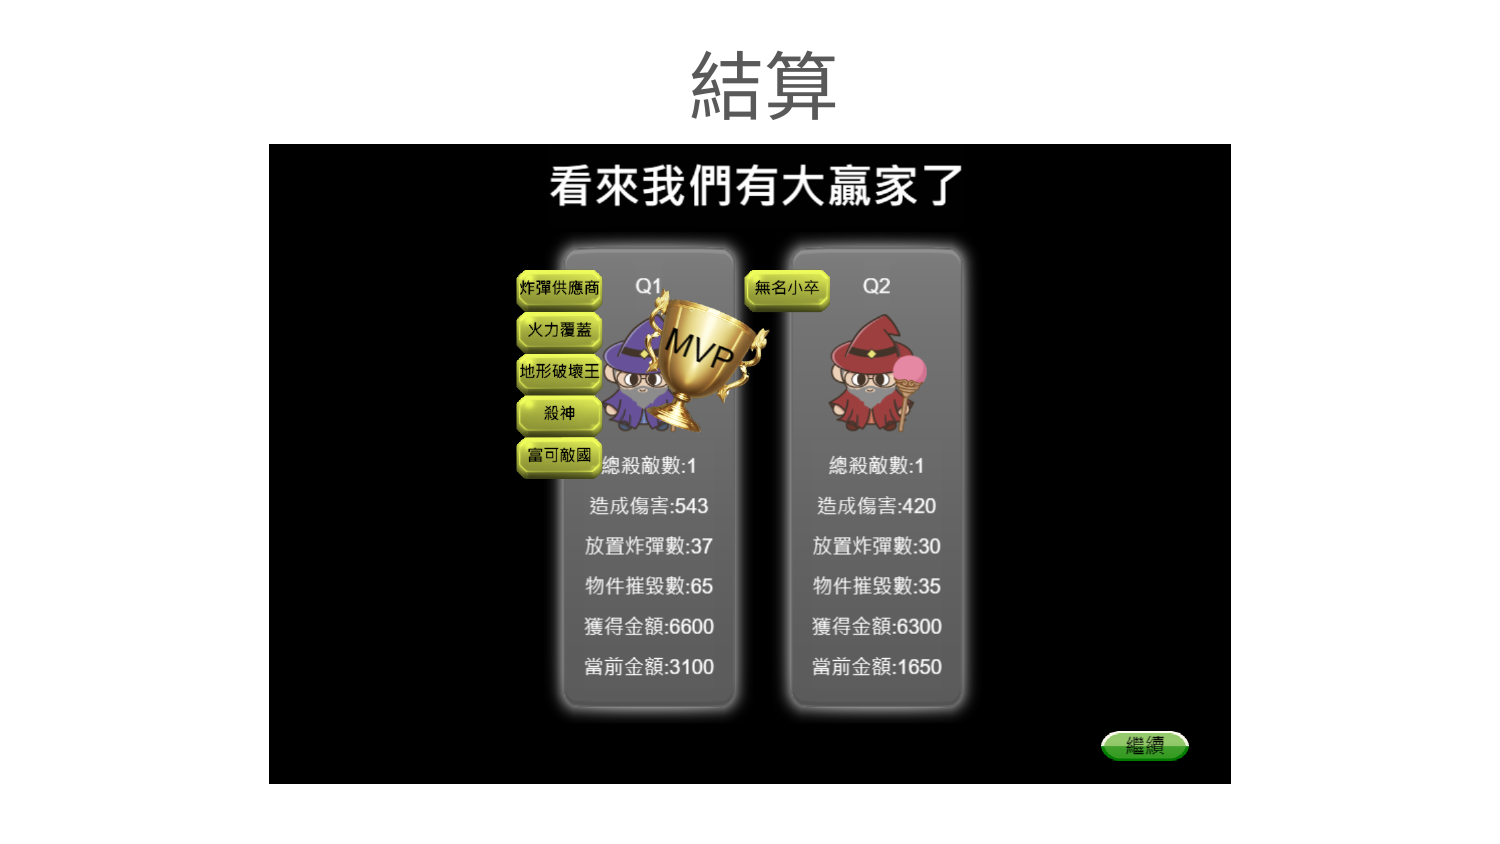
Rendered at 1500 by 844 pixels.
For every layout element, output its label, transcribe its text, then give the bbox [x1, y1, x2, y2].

text_box 結算 [65, 0, 1464, 145]
picture [269, 144, 1231, 784]
